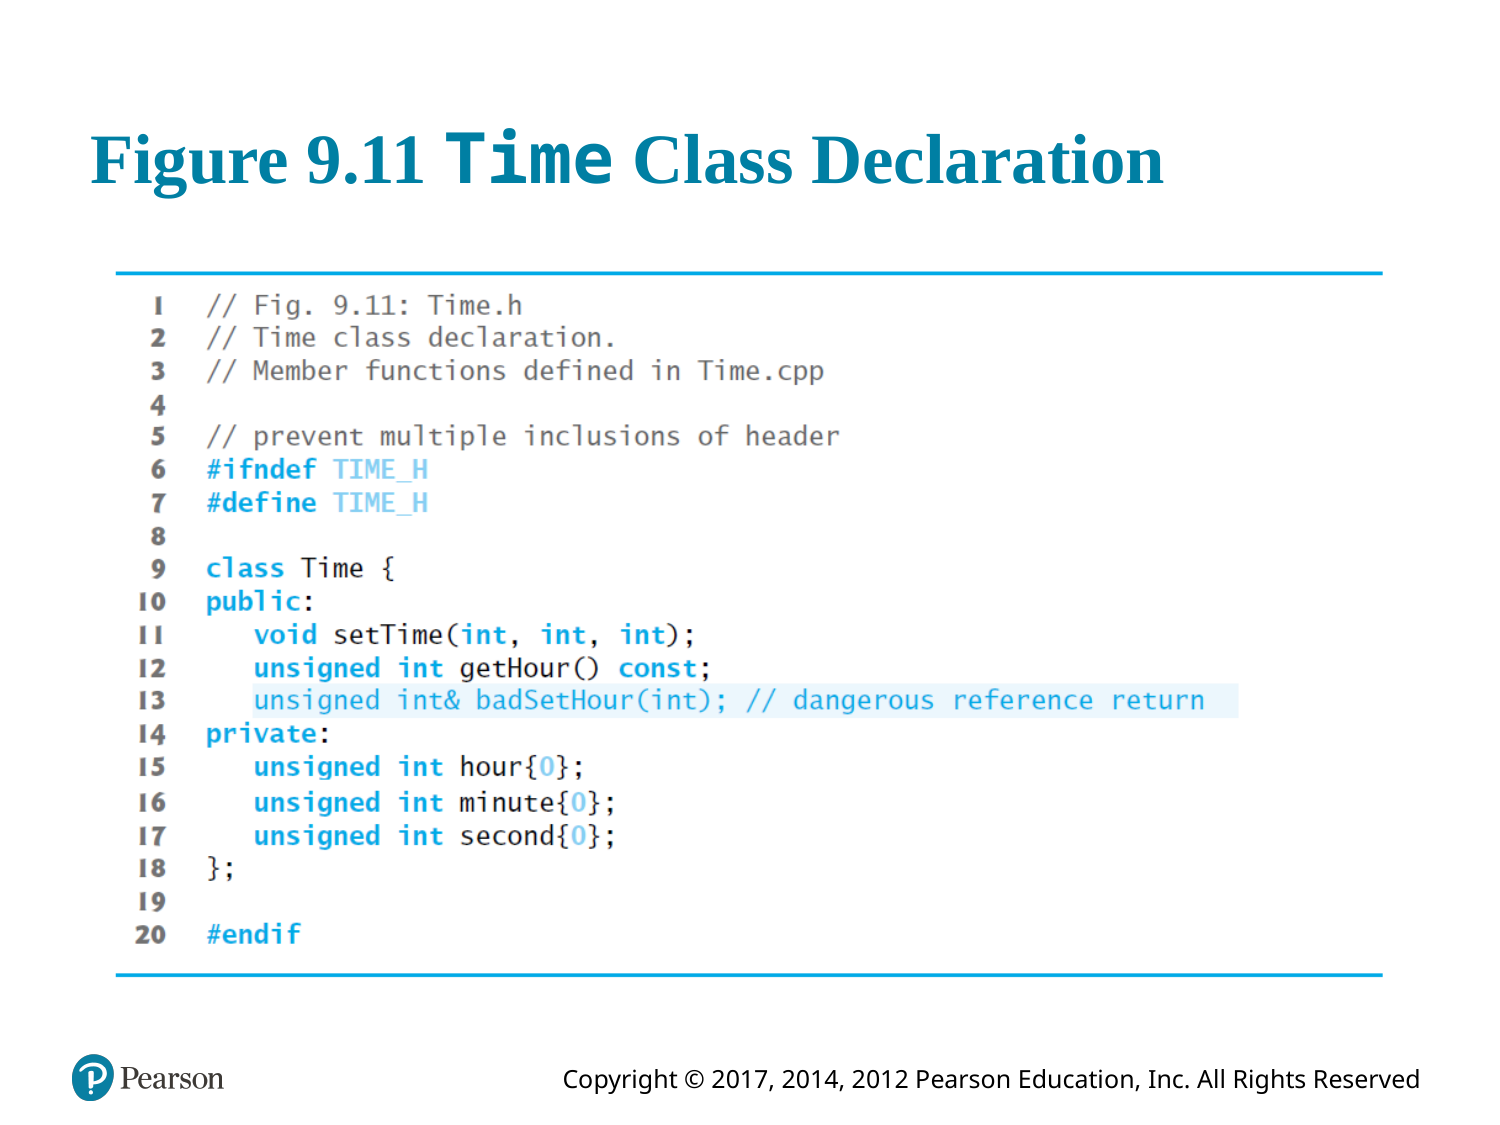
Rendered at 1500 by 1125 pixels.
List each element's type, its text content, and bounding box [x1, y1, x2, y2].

picture [72, 1054, 88, 1070]
picture [72, 1087, 83, 1101]
title Figure 9.11 Time Class Declaration [75, 0, 1425, 213]
picture [80, 1063, 106, 1088]
picture [111, 263, 1389, 987]
picture [98, 1054, 224, 1101]
